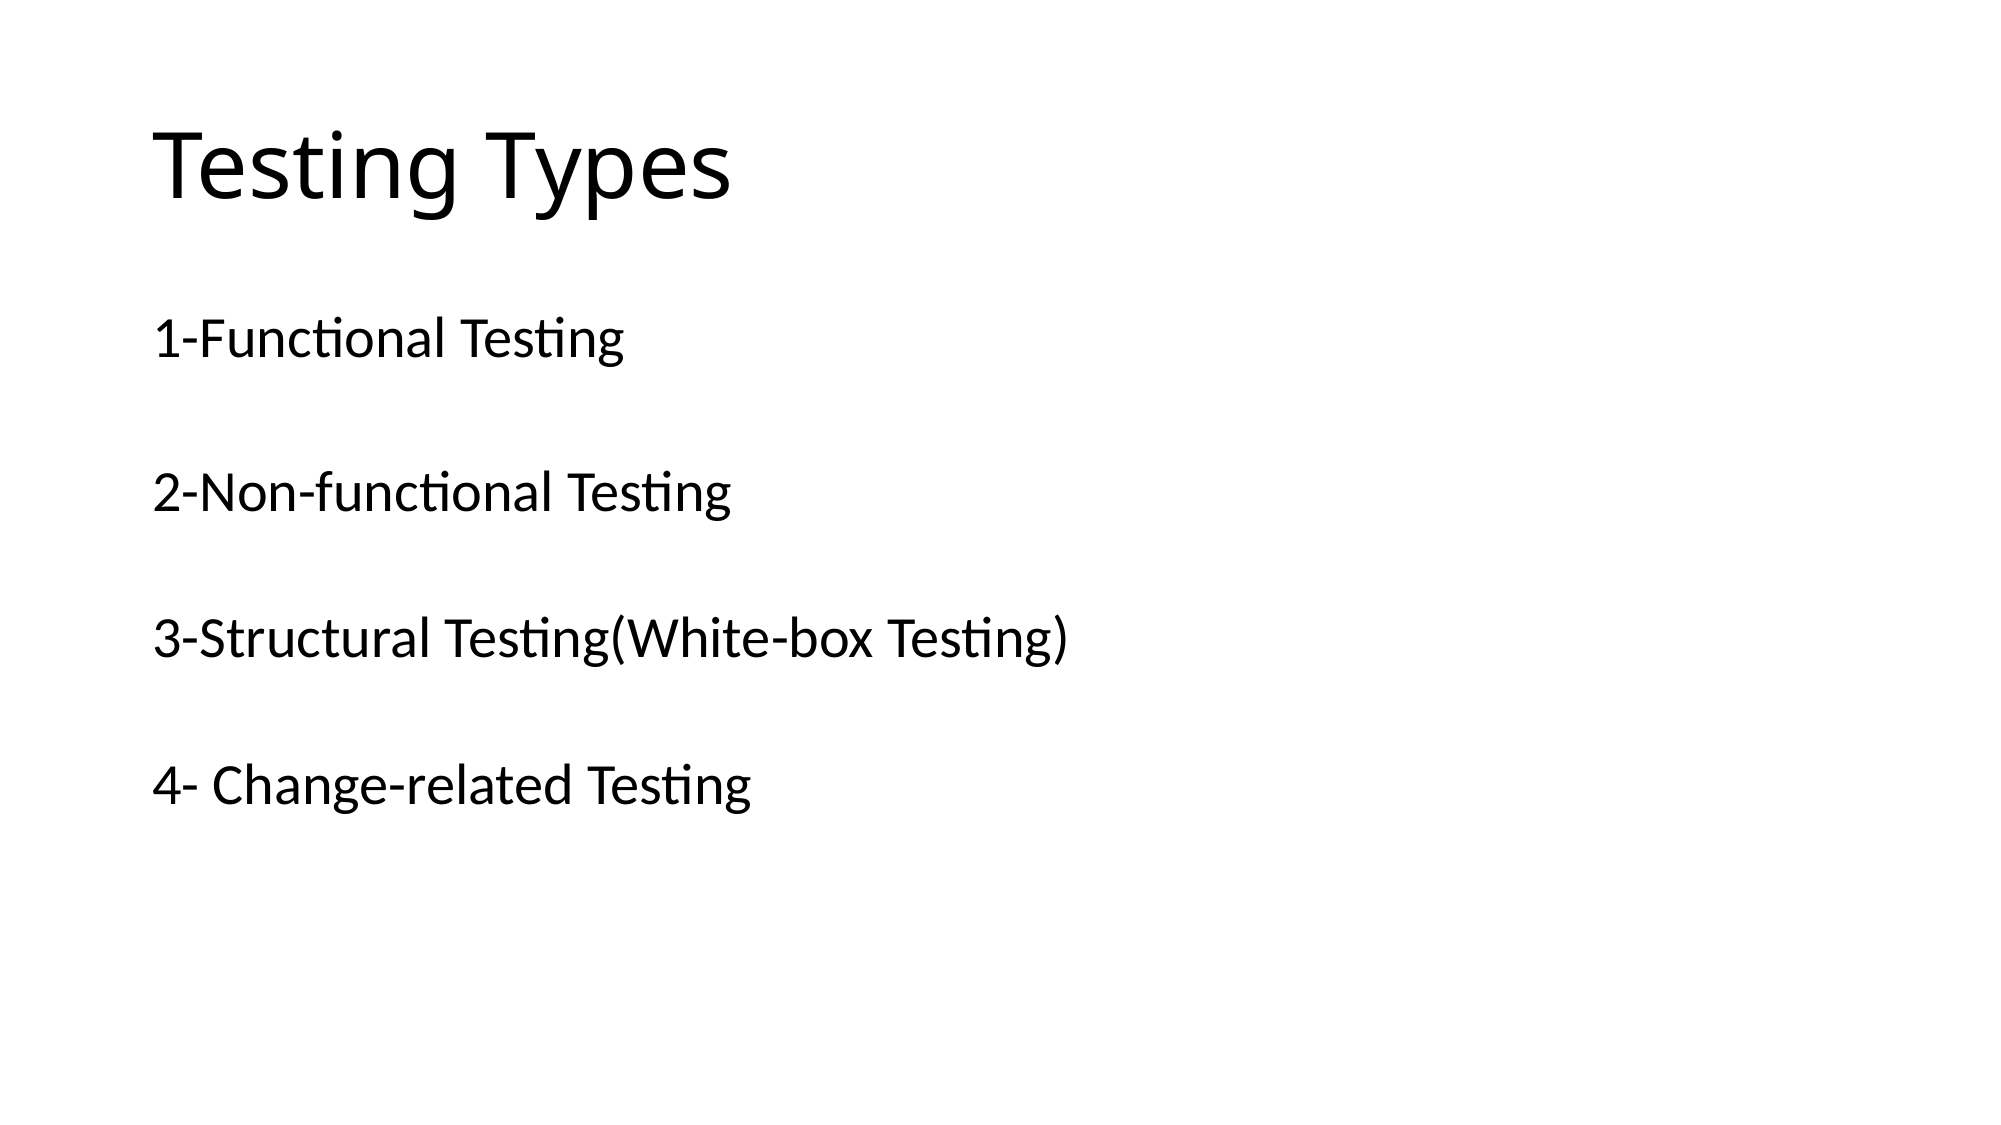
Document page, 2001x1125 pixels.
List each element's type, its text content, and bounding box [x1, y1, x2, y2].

title Testing Types [137, 59, 1863, 278]
list 1-Functional Testing 2-Non-functional Testing 3-Structural Testing(White-box Testing) 4- Change-related Testing [137, 299, 1863, 1014]
